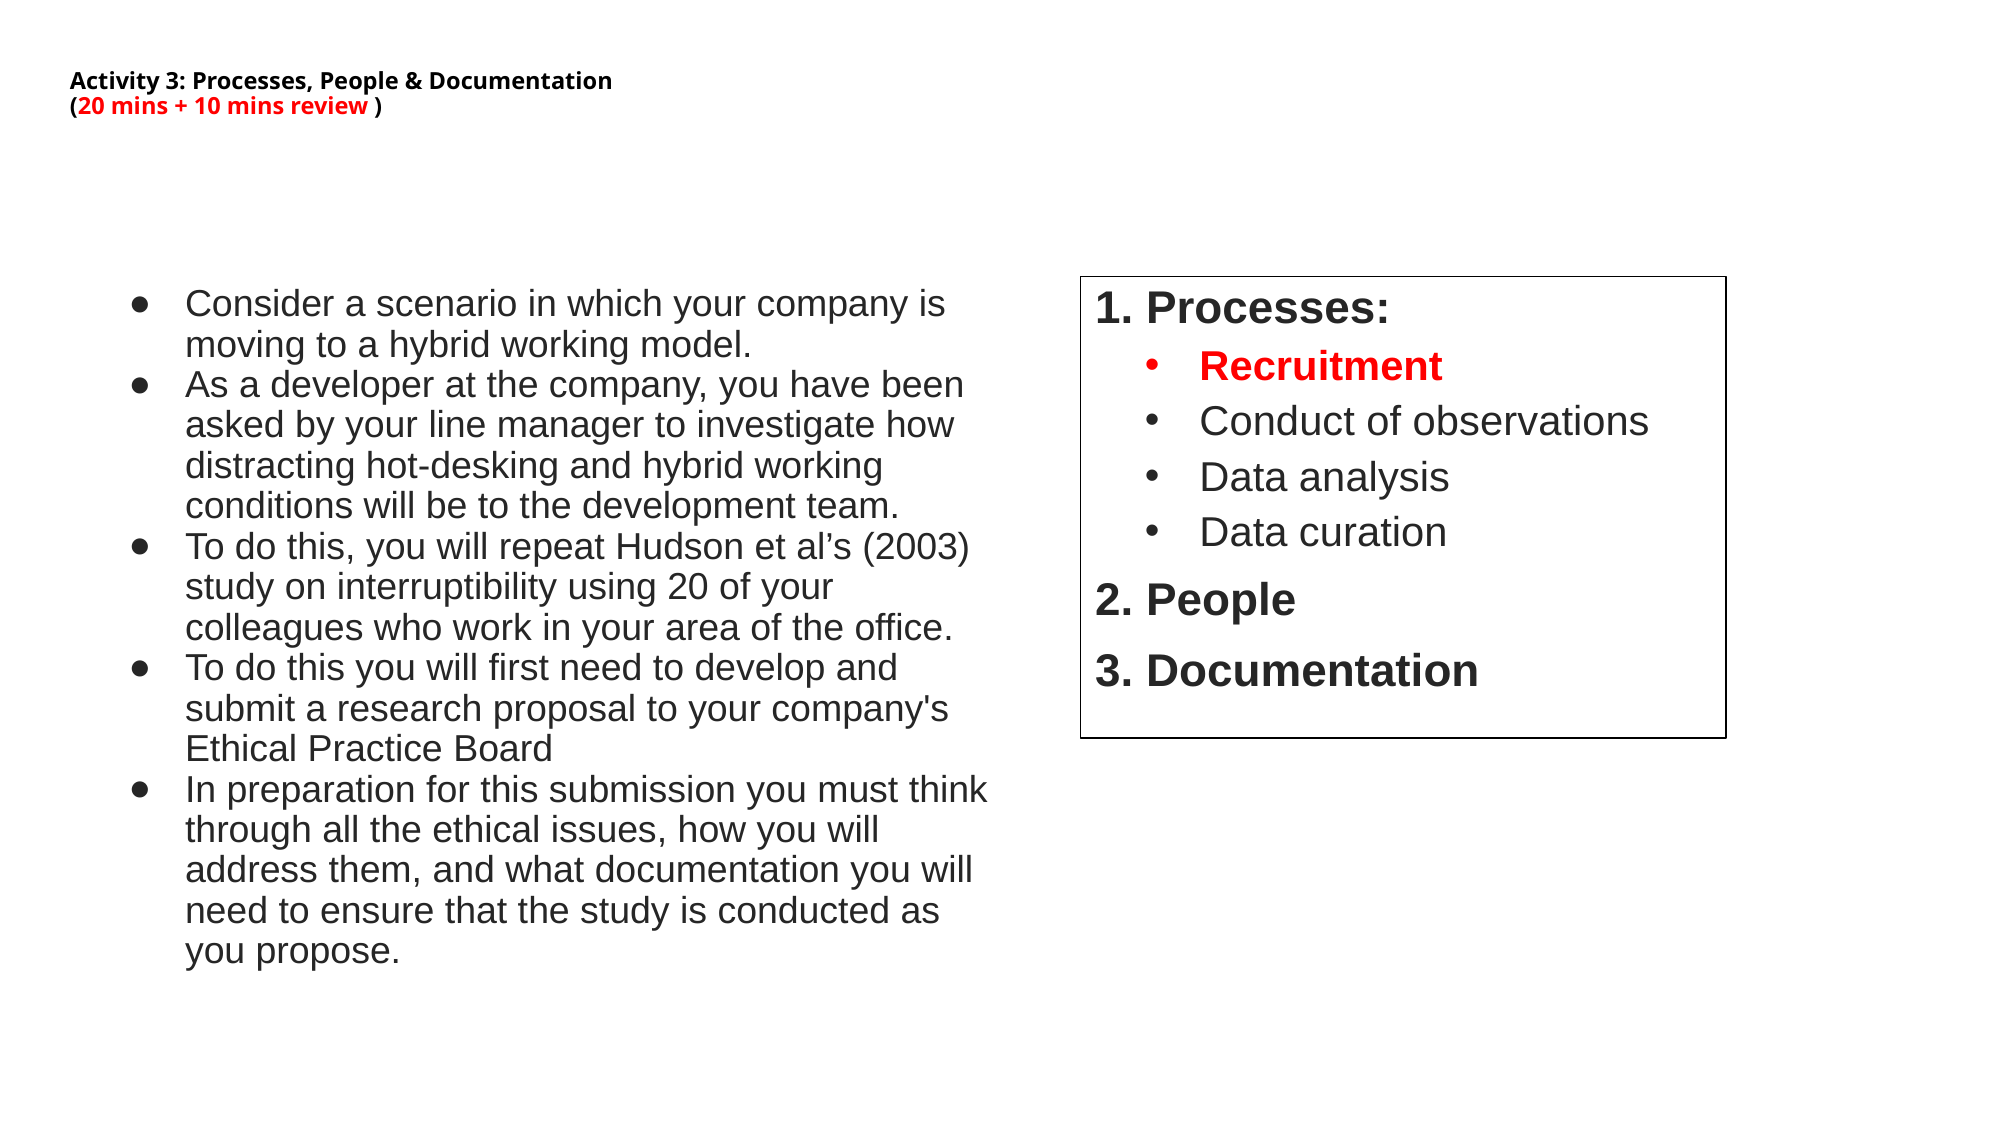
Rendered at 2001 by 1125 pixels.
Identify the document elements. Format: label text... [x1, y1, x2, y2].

text_box 1. Processes: Recruitment Conduct of observations Data analysis Data curation 2. People 3. Documentation [1080, 276, 1727, 738]
title Activity 3: Processes, People & Documentation (20 mins + 10 mins review ) [54, 61, 1939, 181]
text_box Consider a scenario in which your company is moving to a hybrid working model. As a developer at the company, you have been asked by your line manager to investigate how distracting hot-desking and hybrid working conditions will be to the development team. To do this, you will repeat Hudson et al’s (2003) study on interruptibility using 20 of your colleagues who work in your area of the office. To do this you will first need to develop and submit a research proposal to your company's Ethical Practice Board In preparation for this submission you must think through all the ethical issues, how you will address them, and what documentation you will need to ensure that the study is conducted as you propose. [94, 276, 1017, 1012]
